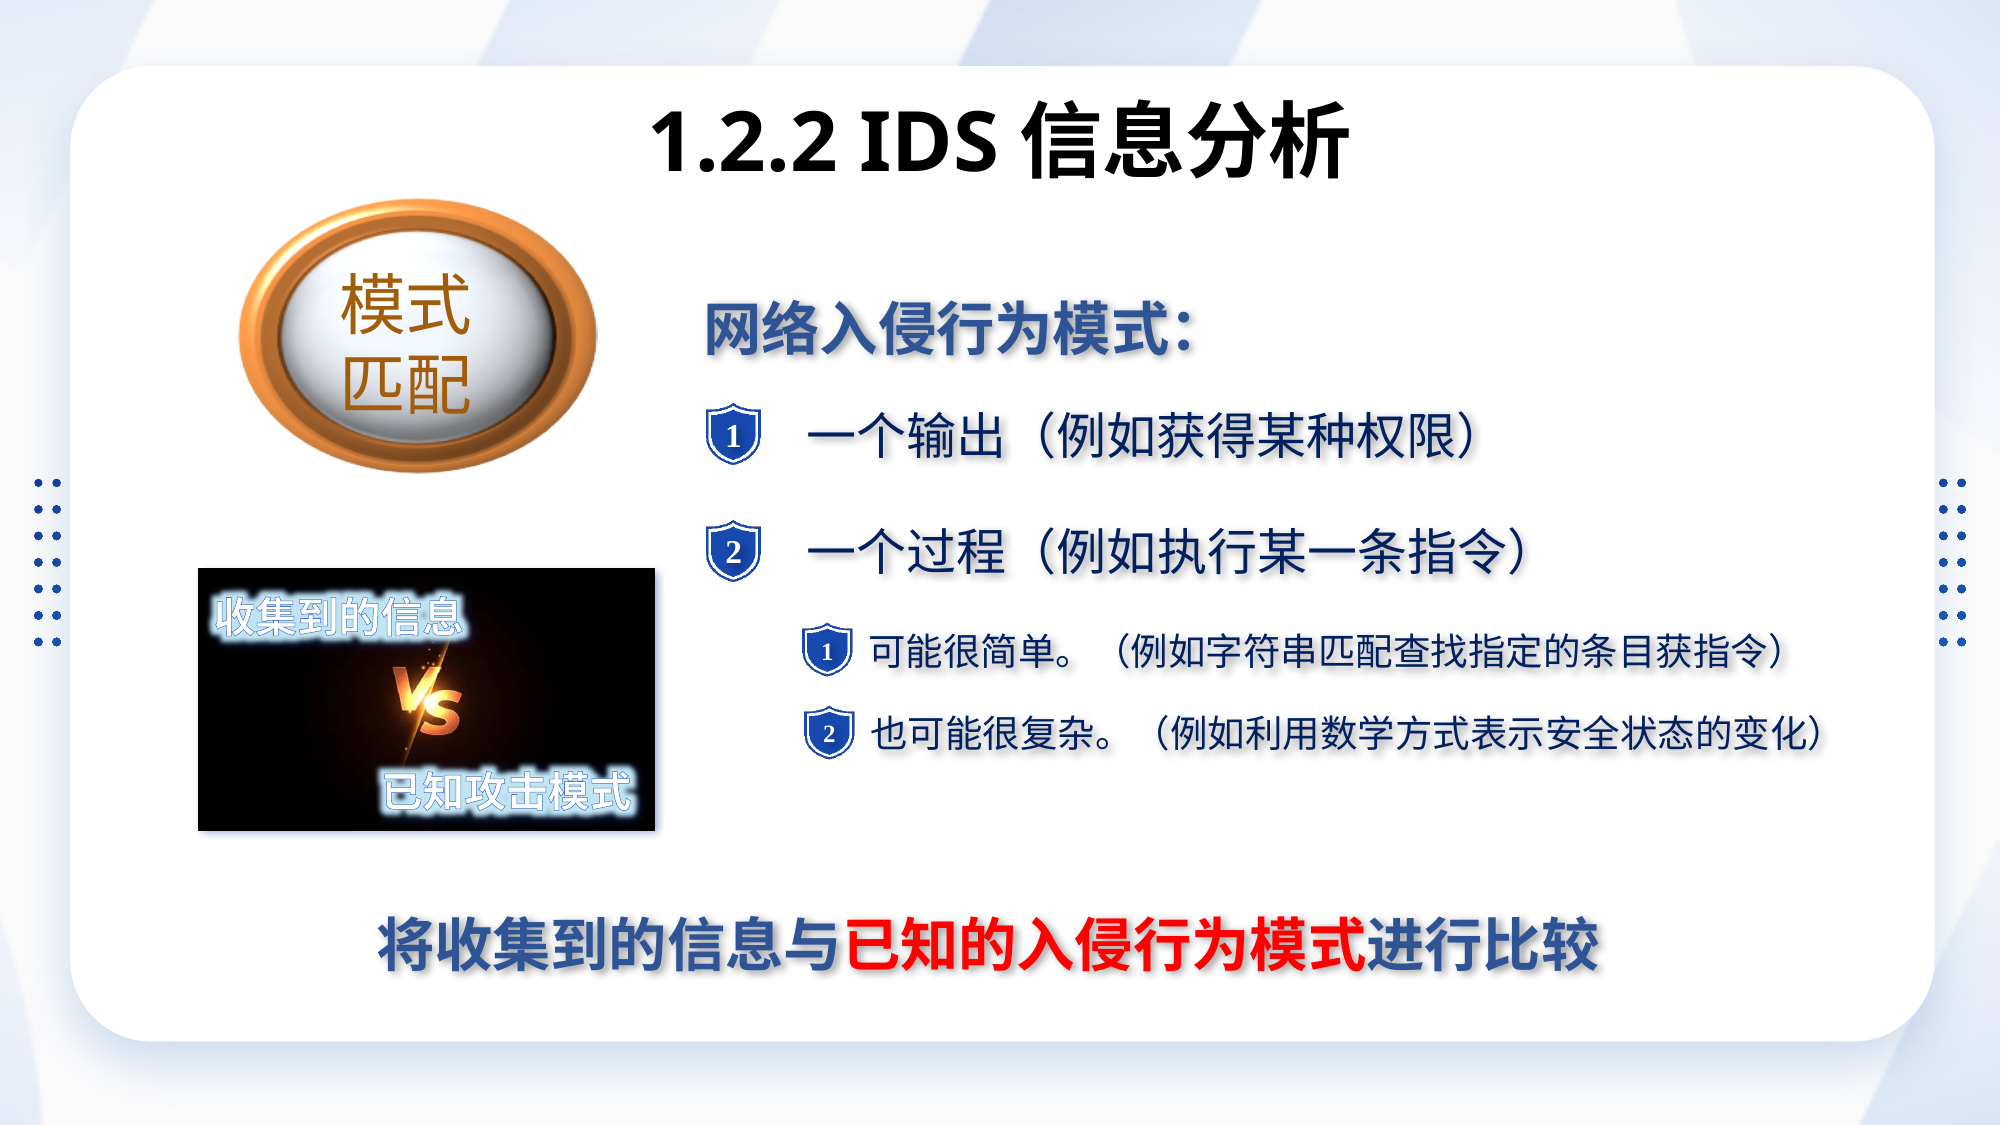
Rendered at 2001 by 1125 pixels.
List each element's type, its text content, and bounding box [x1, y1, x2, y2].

text_box 将收集到的信息与已知的入侵行为模式进行比较 [361, 883, 1639, 1003]
text_box 网络入侵行为模式： [688, 267, 1459, 355]
picture [0, 0, 2000, 1125]
title 1.2.2 IDS信息分析 [137, 88, 1863, 195]
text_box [754, 581, 1823, 719]
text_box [757, 664, 1863, 801]
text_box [654, 355, 1535, 471]
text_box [238, 198, 598, 474]
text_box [198, 568, 655, 831]
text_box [654, 471, 1580, 630]
